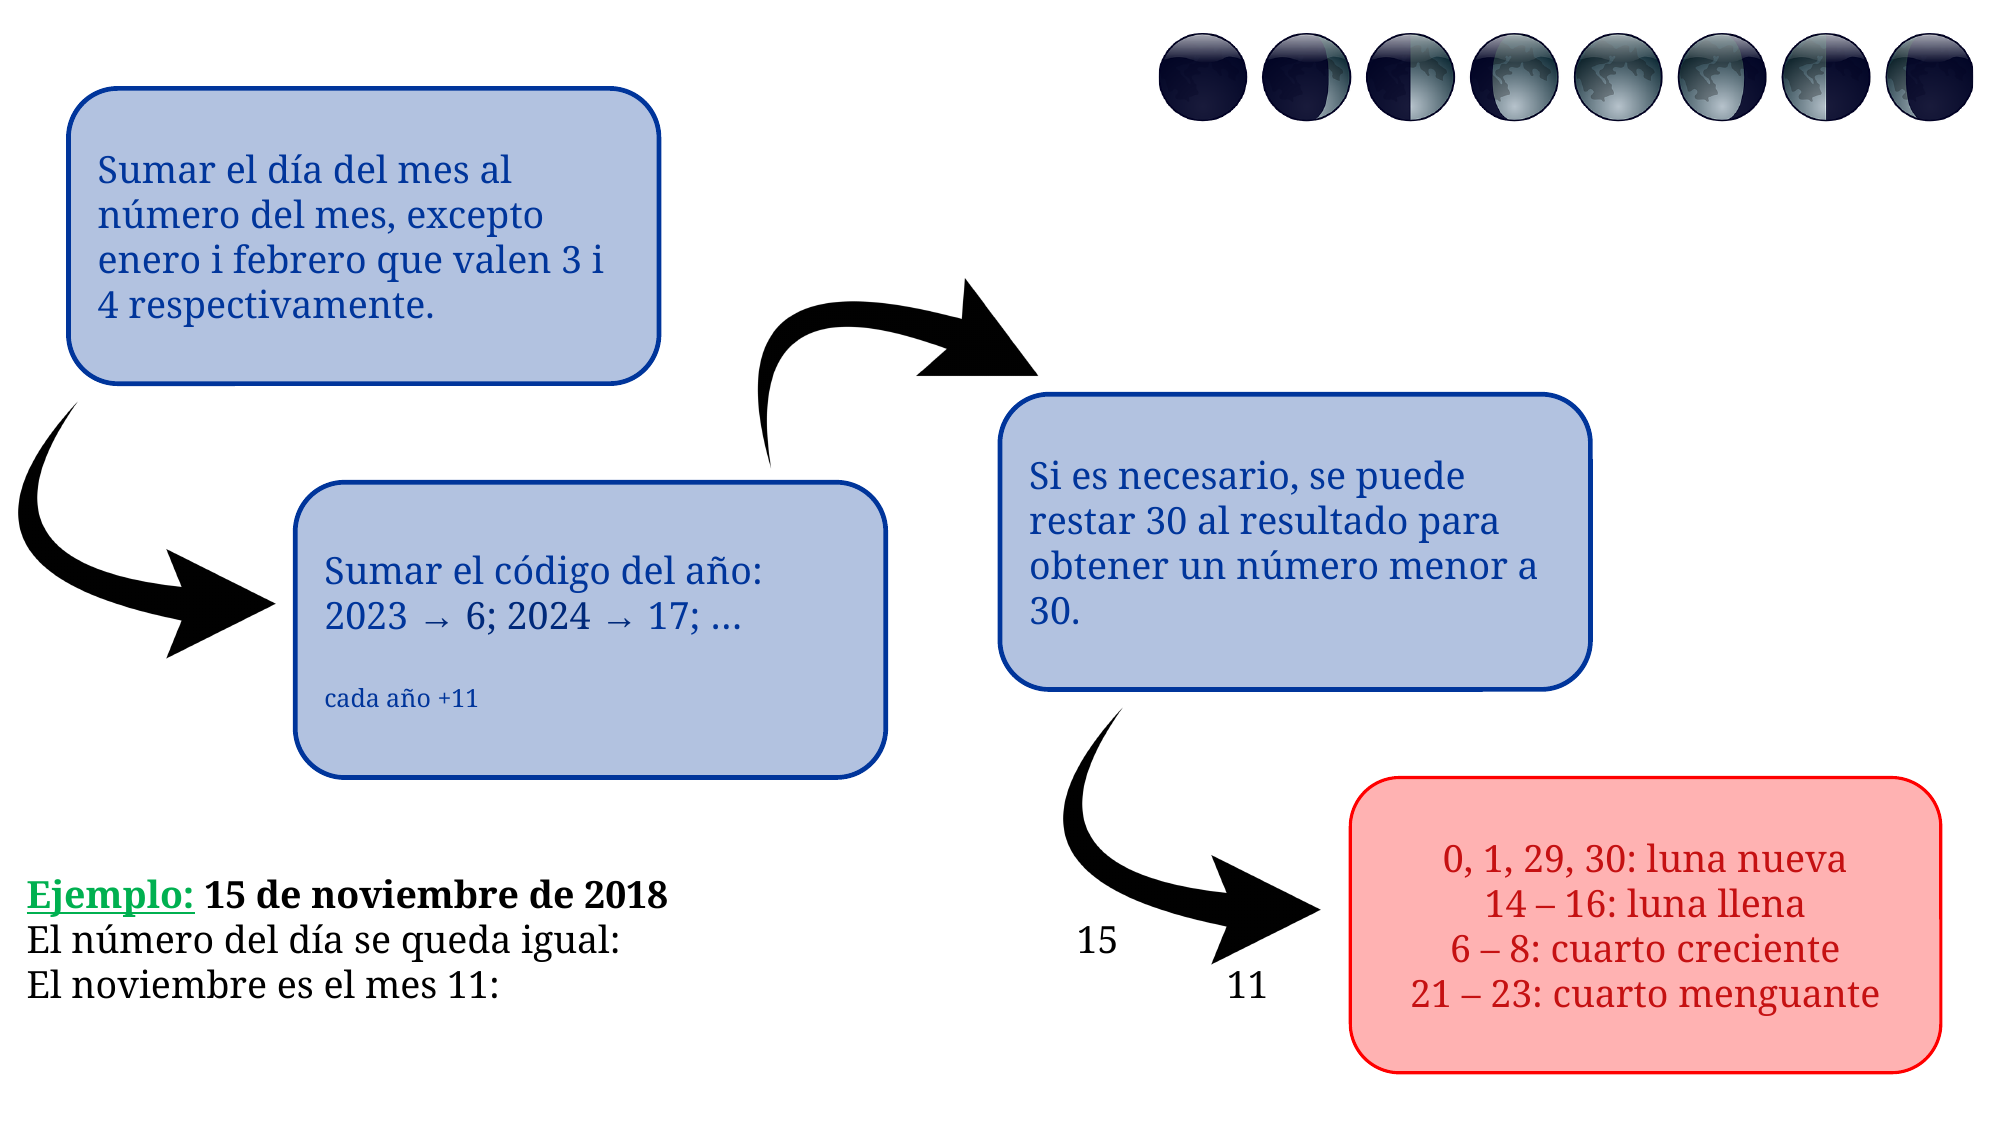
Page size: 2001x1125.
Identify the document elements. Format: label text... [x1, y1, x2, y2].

picture [0, 383, 296, 679]
text_box Sumar el código del año: 2023 → 6; 2024 → 17; … cada año +11 [294, 481, 887, 779]
text_box 0, 1, 29, 30: luna nueva 14 – 16: luna llena 6 – 8: cuarto creciente 21 – 23: cuarto menguante [1349, 776, 1942, 1074]
text_box Sumar el día del mes al número del mes, excepto enero i febrero que valen 3 i 4 respectivamente. [67, 87, 661, 385]
picture [694, 186, 1089, 581]
text_box Si es necesario, se puede restar 30 al resultado para obtener un número menor a 30. [998, 393, 1592, 691]
picture [1044, 689, 1341, 985]
picture [1158, 17, 1974, 138]
text_box Ejemplo: 15 de noviembre de 2018 El número del día se queda igual: 15 El noviembre es el mes 11: 11 [11, 863, 1318, 1014]
